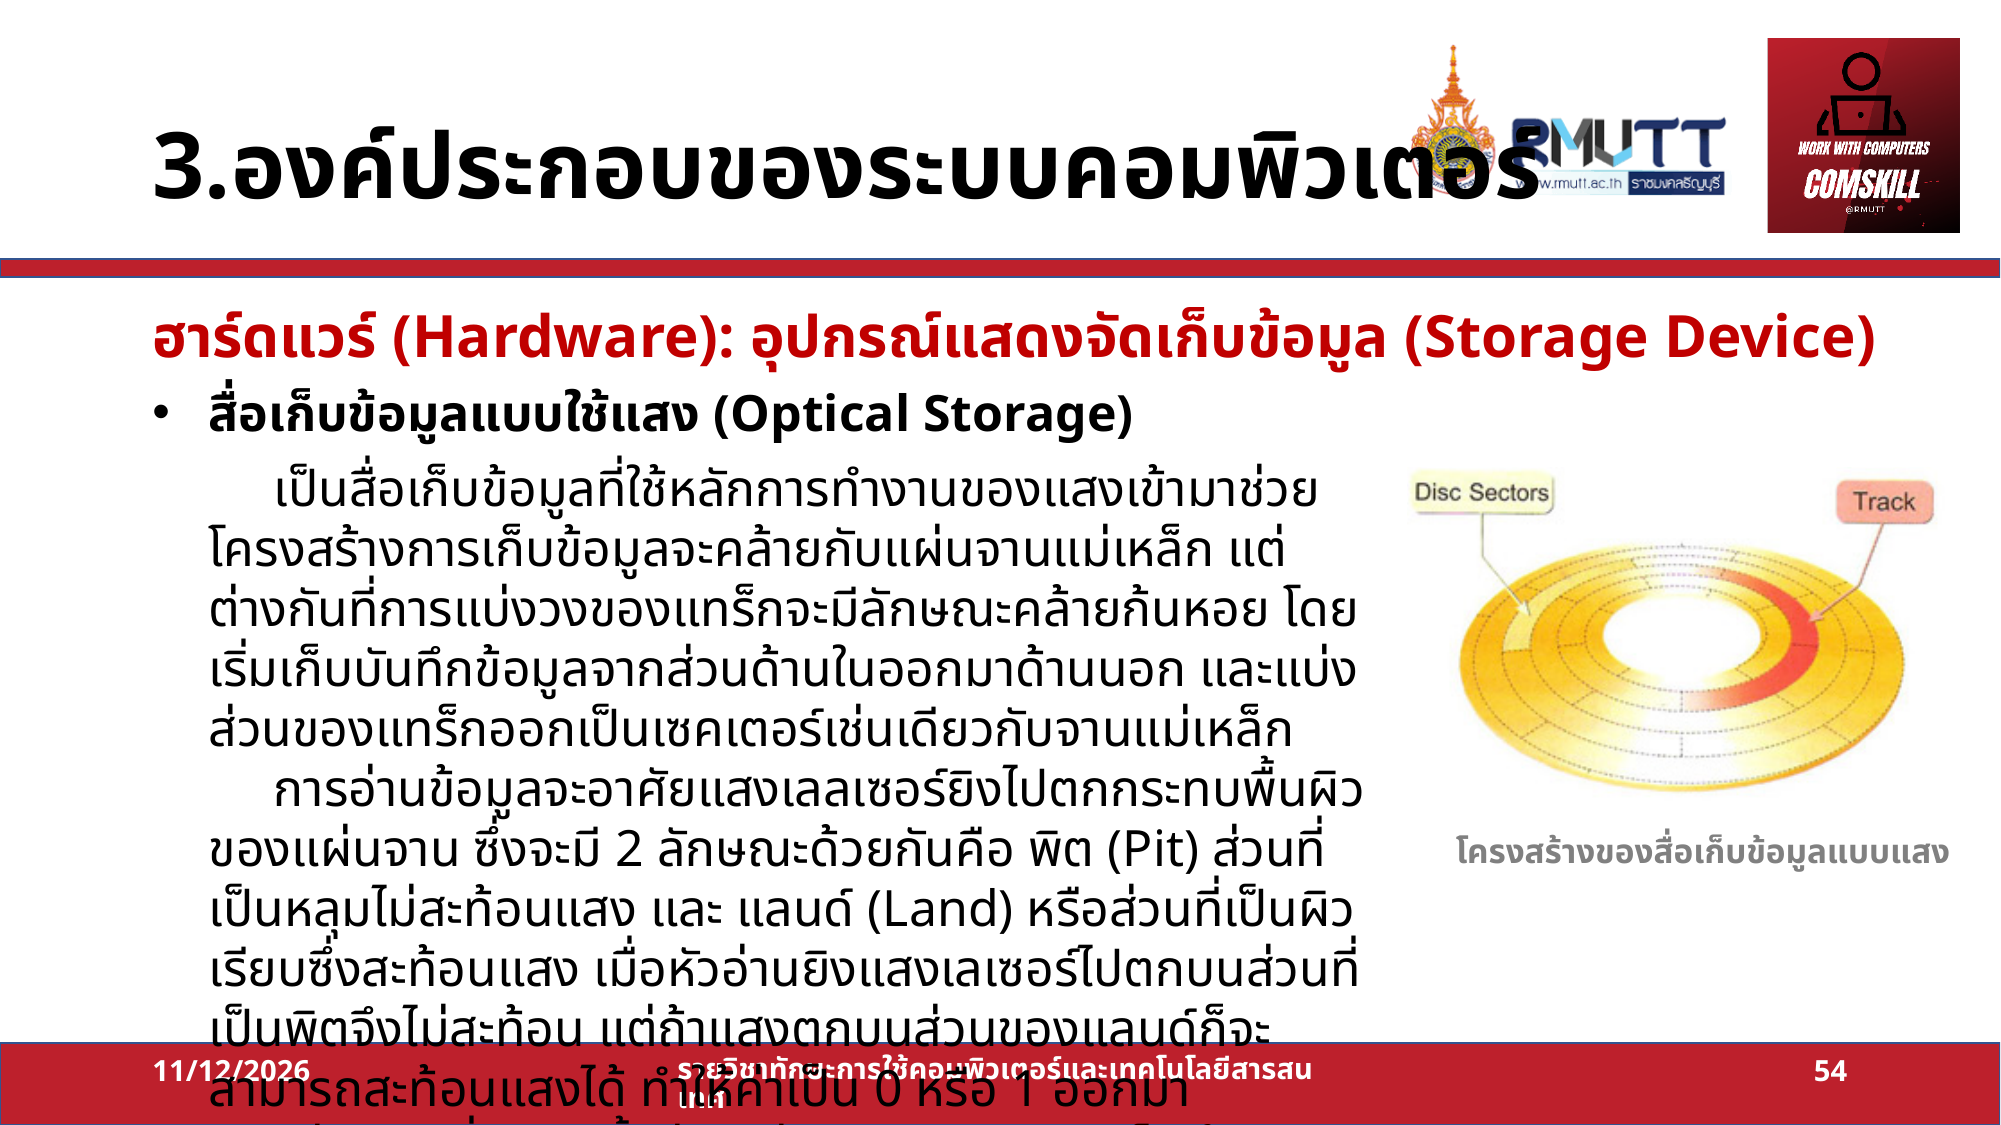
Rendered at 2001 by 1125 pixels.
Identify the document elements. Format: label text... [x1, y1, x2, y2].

text_box โครงสร้างของสื่อเก็บข้อมูลแบบแสง [1441, 822, 1966, 878]
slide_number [137, 1042, 194, 1103]
picture [1407, 467, 1945, 801]
text_box สื่อเก็บข้อมูลแบบใช้แสง (Optical Storage) [137, 374, 1299, 509]
title 3.องค์ประกอบของระบบคอมพิวเตอร์ [137, 59, 1863, 278]
list ฮาร์ดแวร์ (Hardware): อุปกรณ์แสดงจัดเก็บข้อมูล (Storage Device) [137, 299, 1937, 1014]
slide_number 54 [1412, 1042, 1863, 1103]
picture [1402, 38, 2001, 233]
text_box เป็นสื่อเก็บข้อมูลที่ใช้หลักการทำงานของแสงเข้ามาช่วย โครงสร้างการเก็บข้อมูลจะคล้ายกับแผ่นจานแม่เหล็ก แต่ต่างกันที่การแบ่งวงของแทร็กจะมีลักษณะคล้ายก้นหอย โดยเริ่มเก็บบันทึกข้อมูลจากส่วนด้านในออกมาด้านนอก และแบ่งส่วนของแทร็กออกเป็นเซคเตอร์เช่นเดียวกับจานแม่เหล็ก การอ่านข้อมูลจะอาศัยแสงเลลเซอร์ยิงไปตกกระทบพื้นผิวของแผ่นจาน ซึ่งจะมี 2 ลักษณะด้วยกันคือ พิต (Pit) ส่วนที่เป็นหลุมไม่สะท้อนแสง และ แลนด์ (Land) หรือส่วนที่เป็นผิวเรียบซึ่งสะท้อนแสง เมื่อหัวอ่านยิงแสงเลเซอร์ไปตกบนส่วนที่เป็นพิตจึงไม่สะท้อน แต่ถ้าแสงตกบนส่วนของแลนด์ก็จะสามารถสะท้อนแสงได้ ทำให้ค่าเป็น 0 หรือ 1 ออกมา ตัวอย่างของสื่อแบบนี้ เช่น แผ่น CD และ DVD เป็นต้น [194, 449, 1381, 1125]
